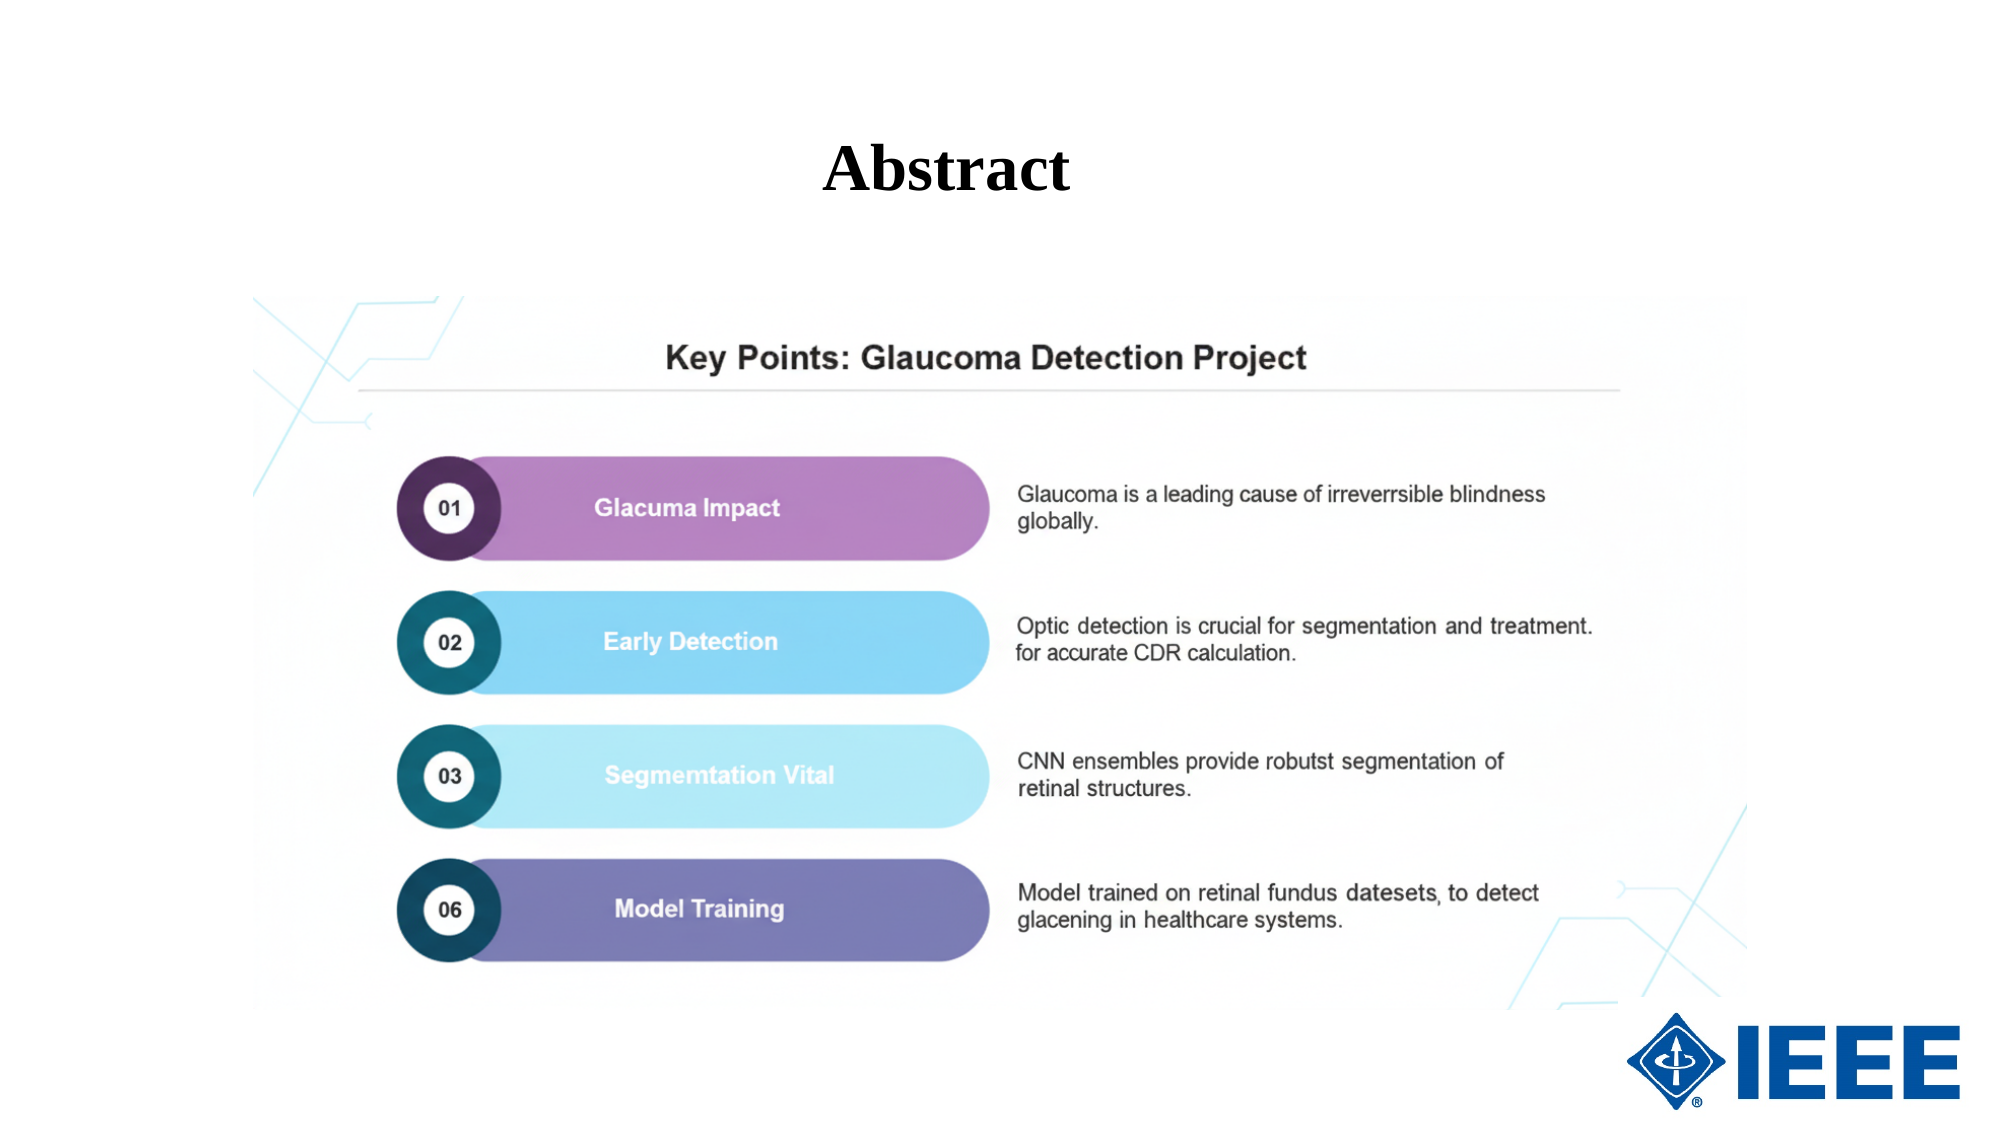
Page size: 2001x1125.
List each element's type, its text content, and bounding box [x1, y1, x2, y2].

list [253, 296, 1747, 1010]
picture [1618, 997, 1977, 1125]
title Abstract [137, 59, 1863, 278]
